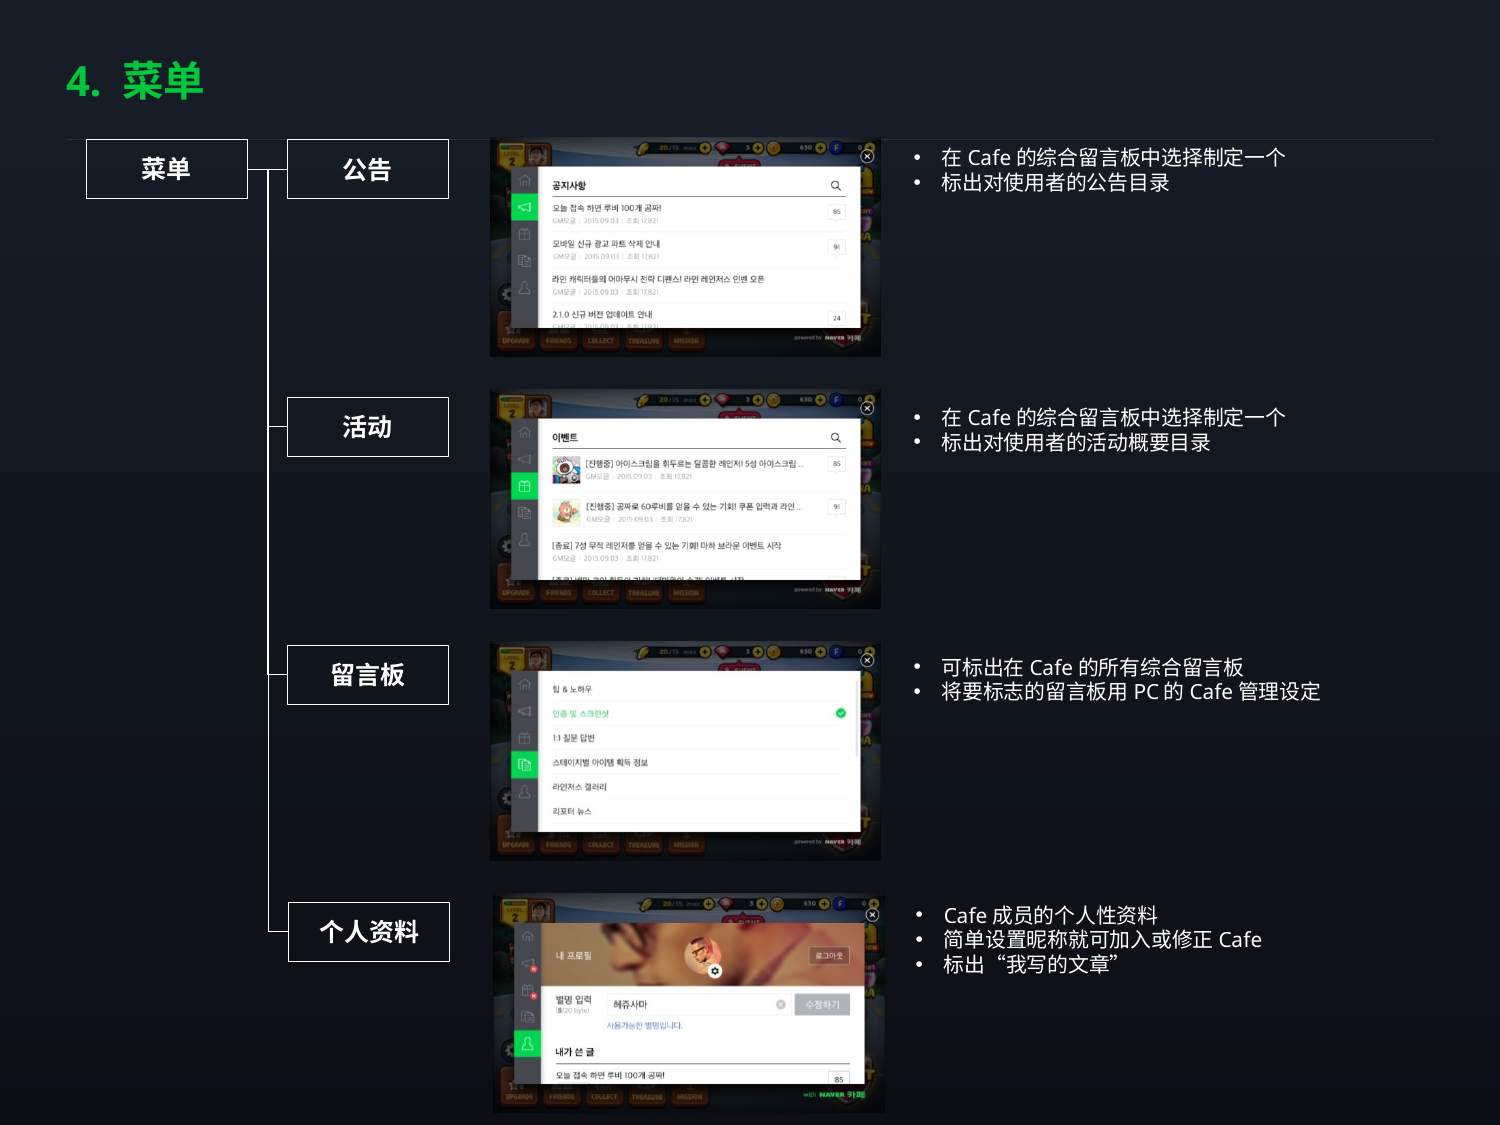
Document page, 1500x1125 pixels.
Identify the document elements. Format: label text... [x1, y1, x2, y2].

text_box 在Cafe的综合留言板中选择制定一个 标出对使用者的活动概要目录 [898, 397, 1445, 462]
title 4. 菜单 [66, 54, 1241, 95]
text_box 活动 [295, 395, 450, 458]
picture [490, 388, 882, 610]
picture [490, 640, 882, 862]
text_box 公告 [285, 137, 450, 201]
text_box 个人资料 [287, 900, 452, 963]
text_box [247, 168, 289, 932]
picture [489, 136, 881, 358]
picture [493, 893, 885, 1114]
text_box 在Cafe的综合留言板中选择制定一个 标出对使用者的公告目录 [898, 137, 1445, 202]
text_box Cafe成员的个人性资料 简单设置昵称就可加入或修正Cafe 标出“我写的文章” [900, 894, 1447, 985]
text_box 可标出在Cafe的所有综合留言板 将要标志的留言板用PC的Cafe管理设定 [898, 646, 1445, 712]
text_box 菜单 [84, 137, 250, 201]
text_box 留言板 [295, 643, 450, 706]
